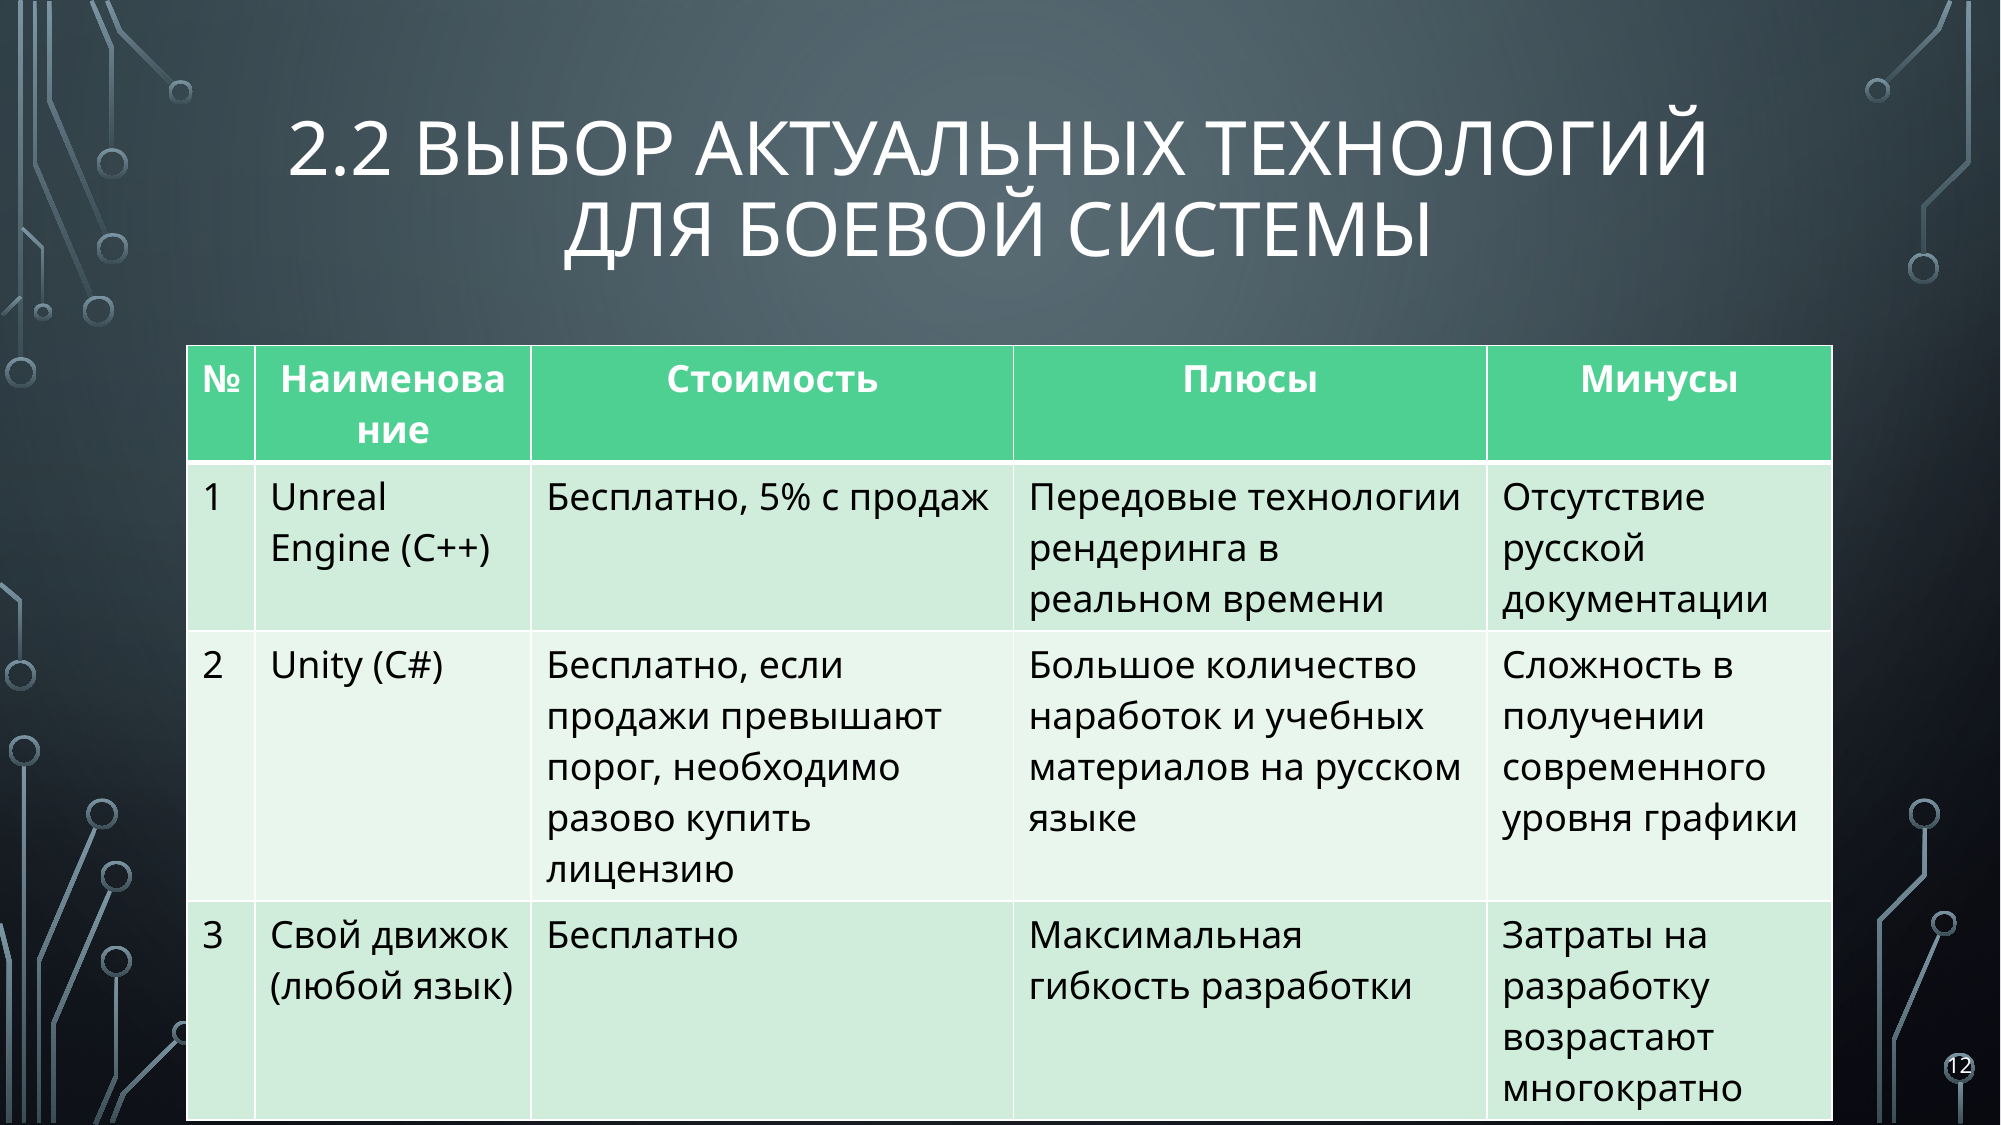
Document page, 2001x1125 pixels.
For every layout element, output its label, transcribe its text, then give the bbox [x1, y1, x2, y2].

table_cell Большое количество наработок и учебных материалов на русском языке [1014, 632, 1486, 900]
table_header Наименование [256, 346, 530, 460]
table_cell Отсутствие русской документации [1488, 465, 1831, 630]
table_cell 1 [188, 465, 254, 630]
table_header Стоимость [532, 346, 1013, 460]
table_cell Unreal Engine (C++) [256, 465, 530, 630]
slide_number 12 [1896, 1036, 2000, 1097]
table_cell Затраты на разработку возрастают многократно [1488, 902, 1831, 1119]
table_cell Бесплатно, 5% с продаж [532, 465, 1013, 630]
table_cell Unity (C#) [256, 632, 530, 900]
table_cell Сложность в получении современного уровня графики [1488, 632, 1831, 900]
table_cell Бесплатно [532, 902, 1013, 1119]
table_header Минусы [1488, 346, 1831, 460]
table_header № [188, 346, 254, 460]
title 2.2 Выбор актуальных технологий для боевой системы [187, 101, 1813, 283]
table_cell Свой движок (любой язык) [256, 902, 530, 1119]
table_cell 2 [188, 632, 254, 900]
table_cell 3 [188, 902, 254, 1119]
table_header Плюсы [1014, 346, 1486, 460]
table_cell Максимальная гибкость разработки [1014, 902, 1486, 1119]
table_cell Бесплатно, если продажи превышают порог, необходимо разово купить лицензию [532, 632, 1013, 900]
table_cell Передовые технологии рендеринга в реальном времени [1014, 465, 1486, 630]
